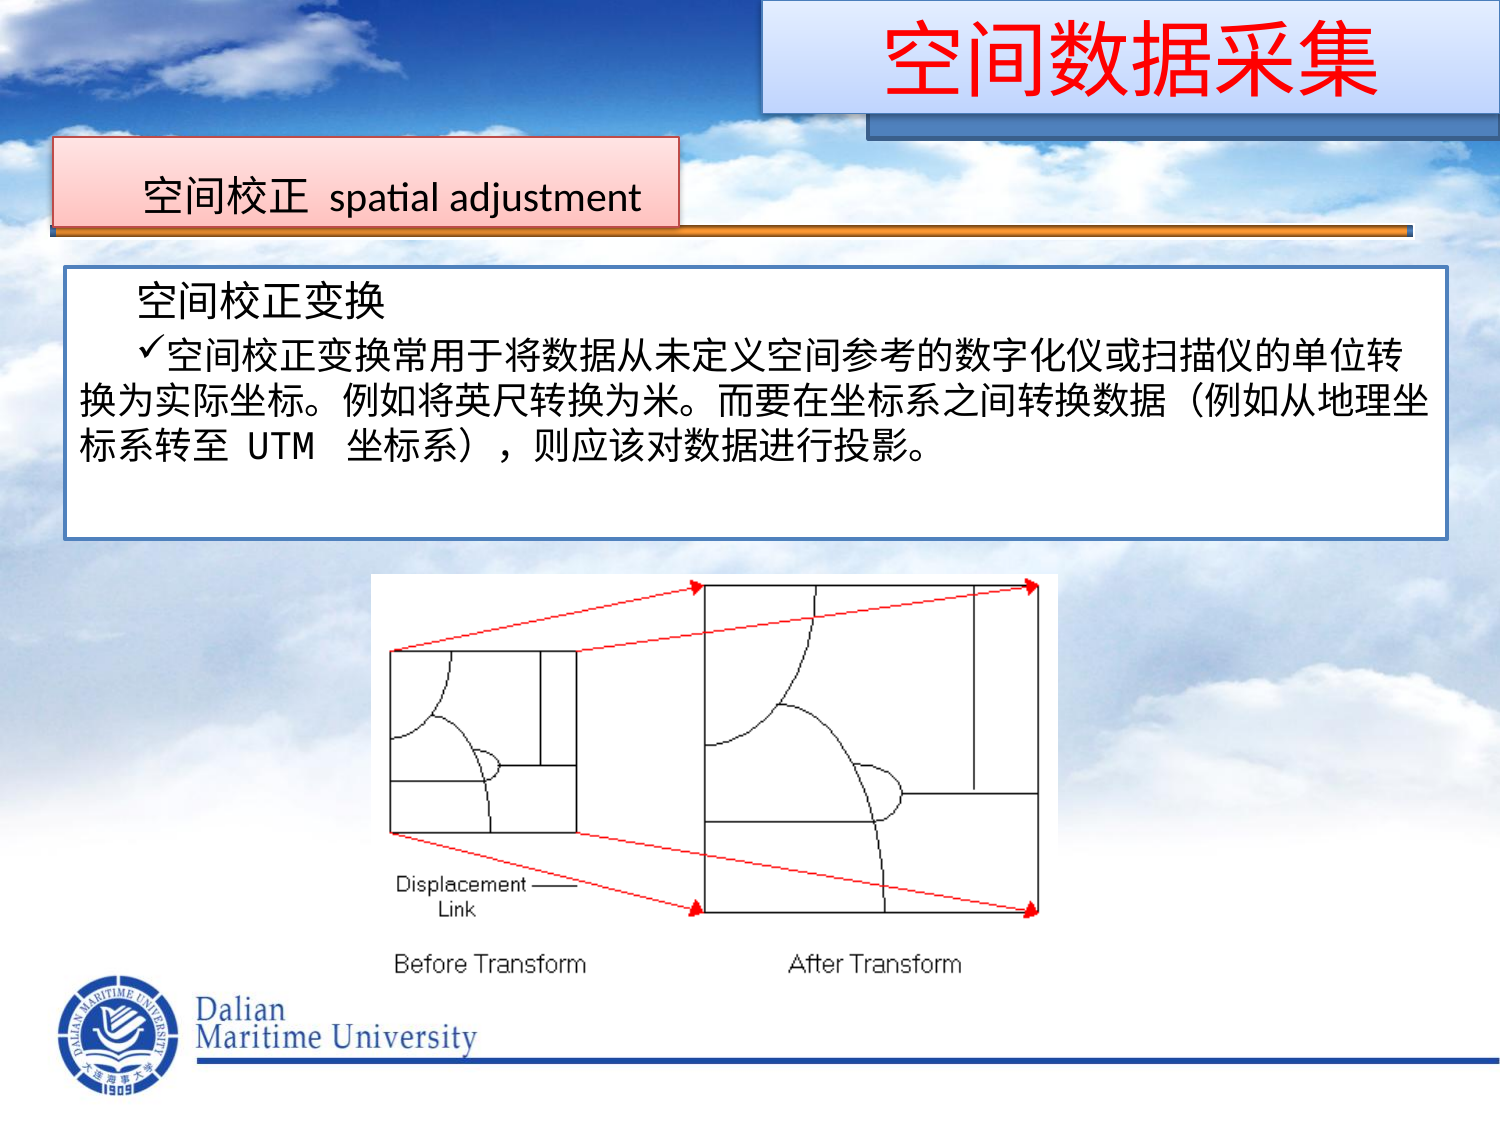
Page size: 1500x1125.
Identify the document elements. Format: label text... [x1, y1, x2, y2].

text_box 空间校正 spatial adjustment [52, 136, 680, 223]
text_box 空间数据采集 [761, 0, 1500, 114]
text_box 空间校正变换 空间校正变换常用于将数据从未定义空间参考的数字化仪或扫描仪的单位转换为实际坐标。例如将英尺转换为米。而要在坐标系之间转换数据（例如从地理坐标系转至 UTM 坐标系），则应该对数据进行投影。 [63, 265, 1449, 541]
picture [0, 0, 1500, 1125]
